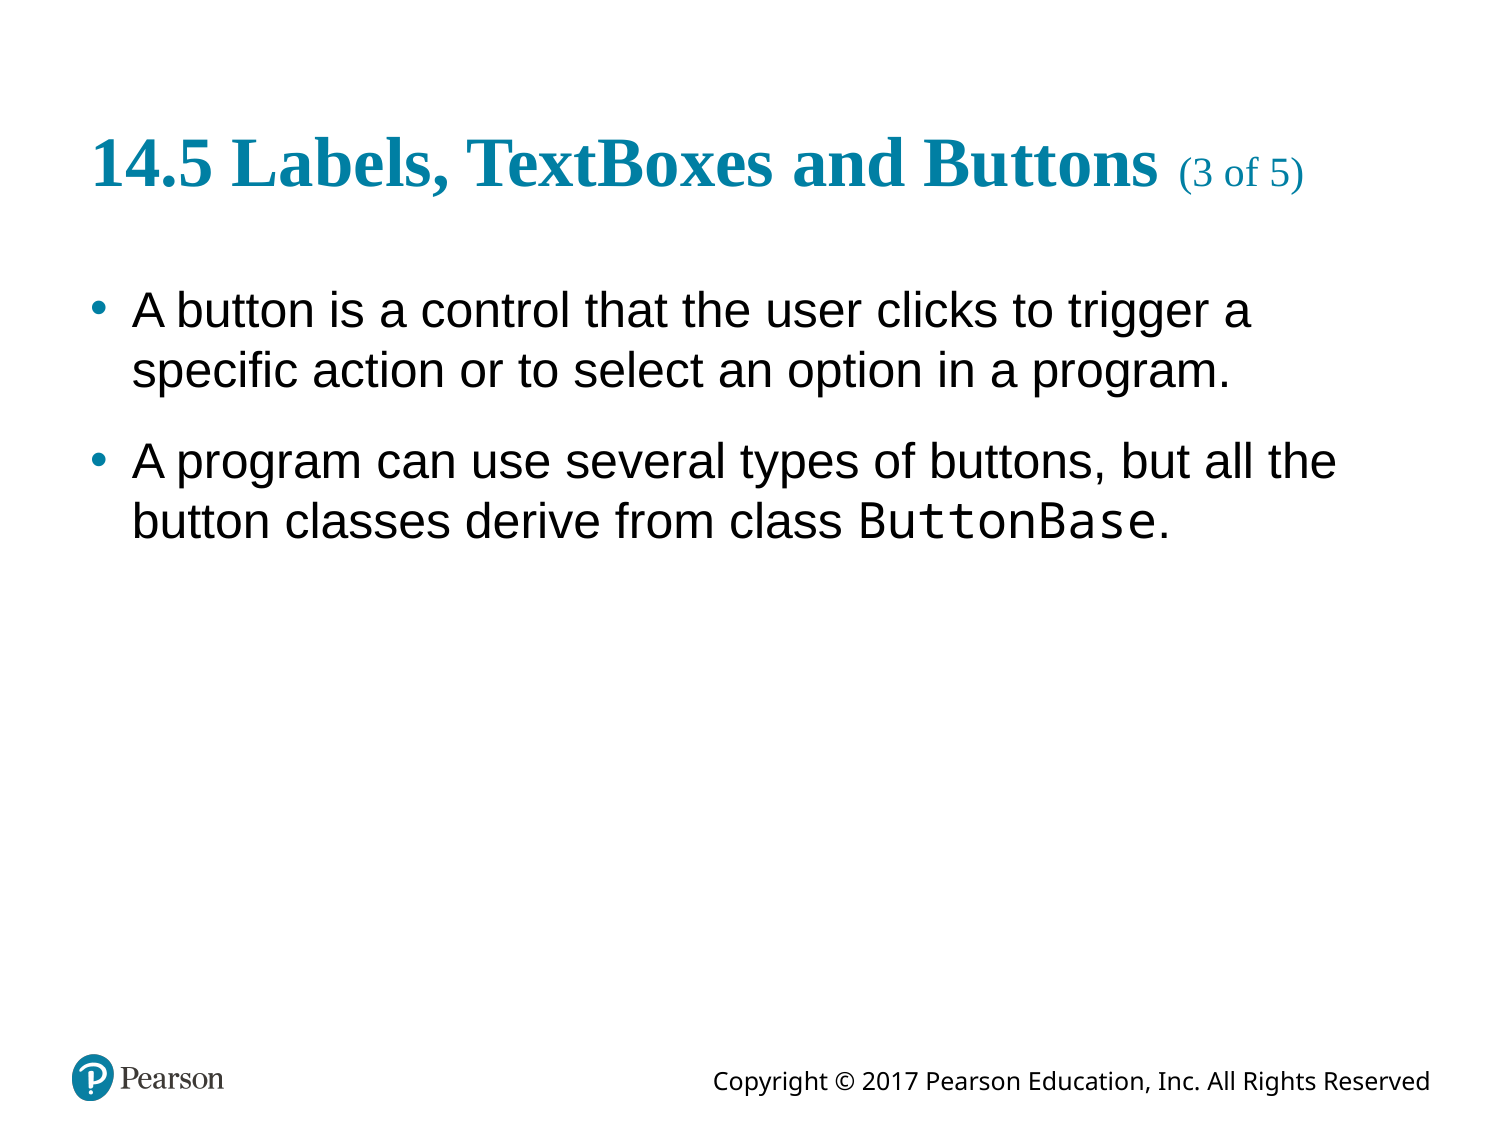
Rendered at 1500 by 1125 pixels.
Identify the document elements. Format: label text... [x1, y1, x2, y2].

picture [72, 1054, 88, 1070]
title 14.5 Labels, TextBoxes and Buttons (3 of 5) [75, 35, 1425, 216]
picture [80, 1063, 106, 1088]
picture [72, 1087, 83, 1101]
picture [98, 1054, 224, 1101]
list A button is a control that the user clicks to trigger a specific action or to select an option in a program. A program can use several types of buttons, but all the button classes derive from class ButtonBase. [75, 262, 1425, 1005]
